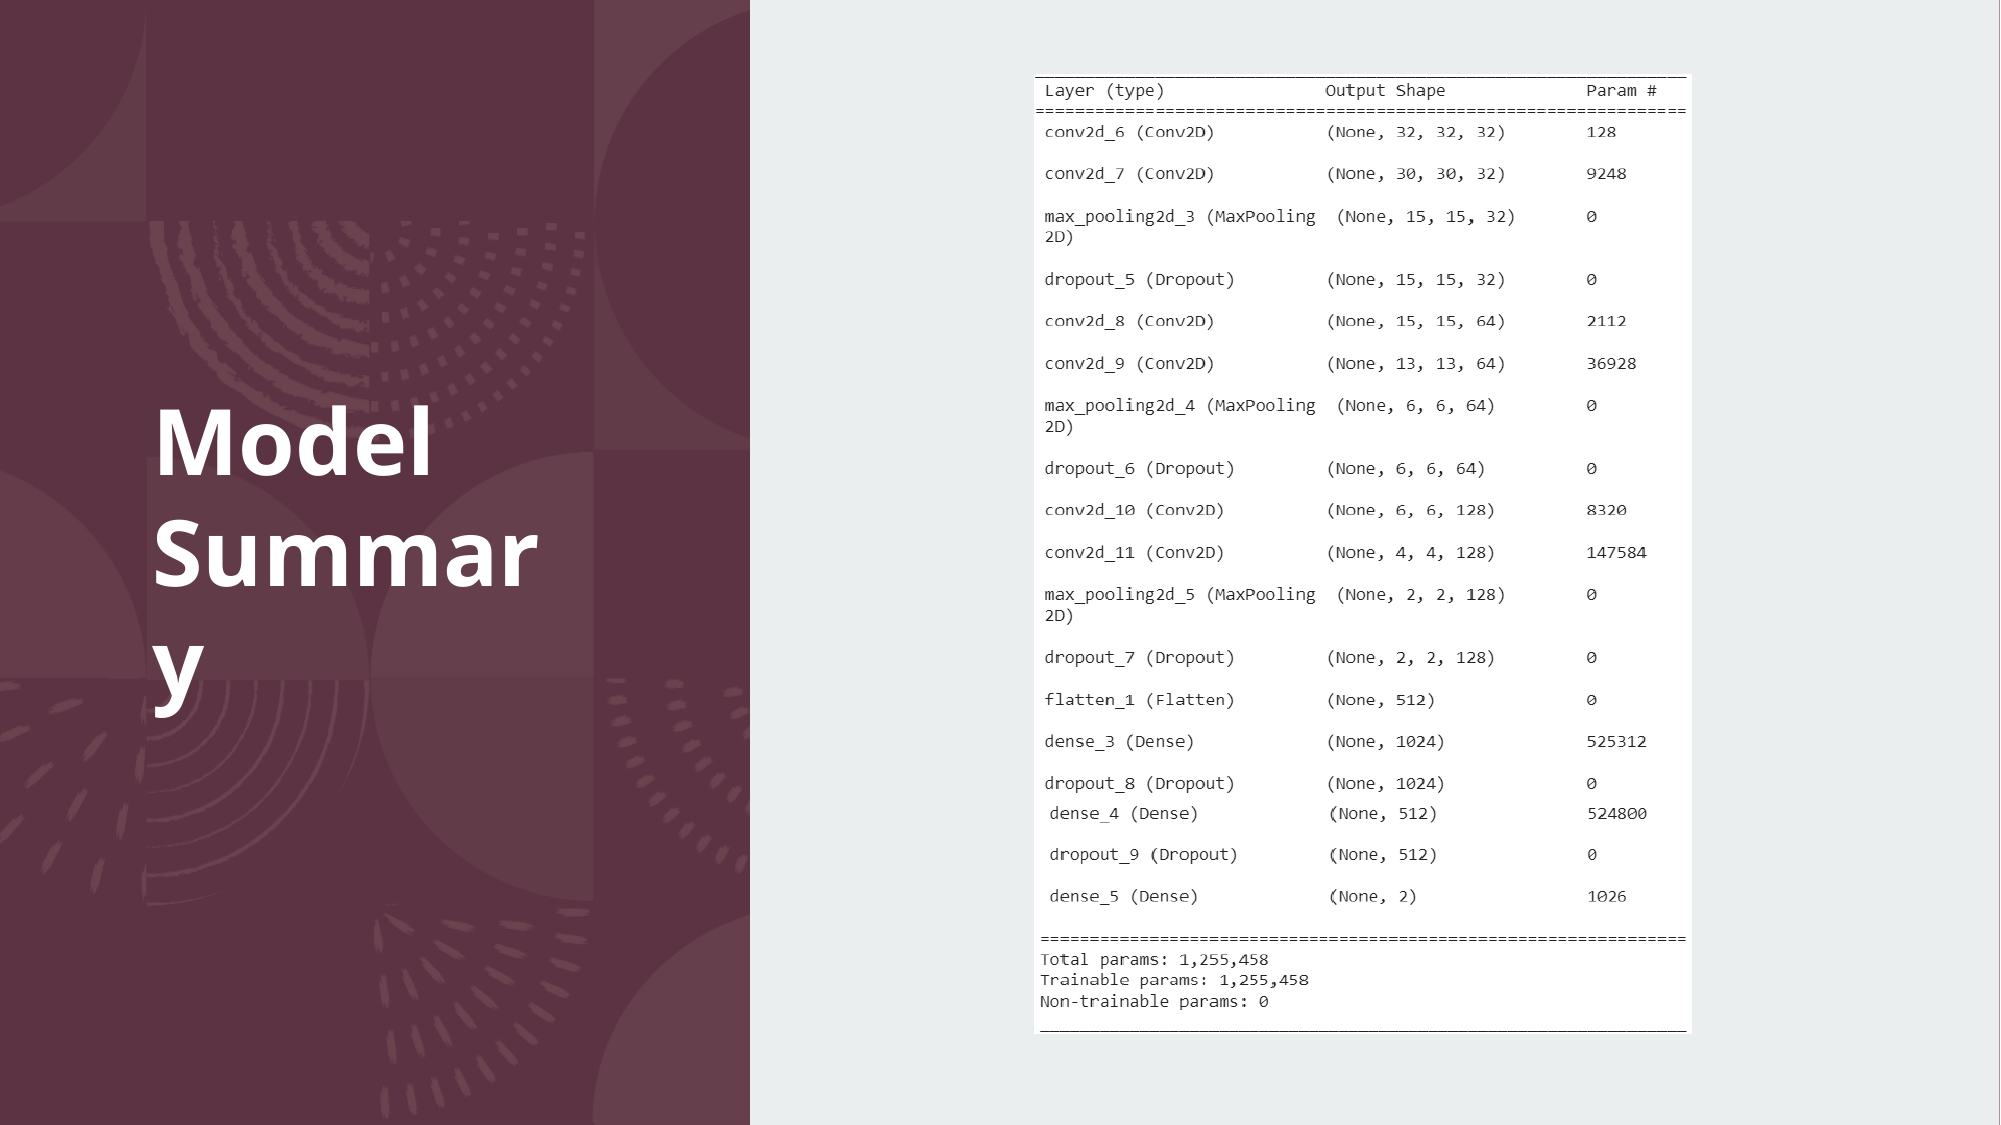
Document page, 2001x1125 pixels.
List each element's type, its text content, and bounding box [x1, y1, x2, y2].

text_box [751, 0, 2000, 1125]
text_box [1034, 74, 1692, 1034]
text_box Model Summary [137, 91, 600, 1007]
text_box [0, 0, 751, 1125]
